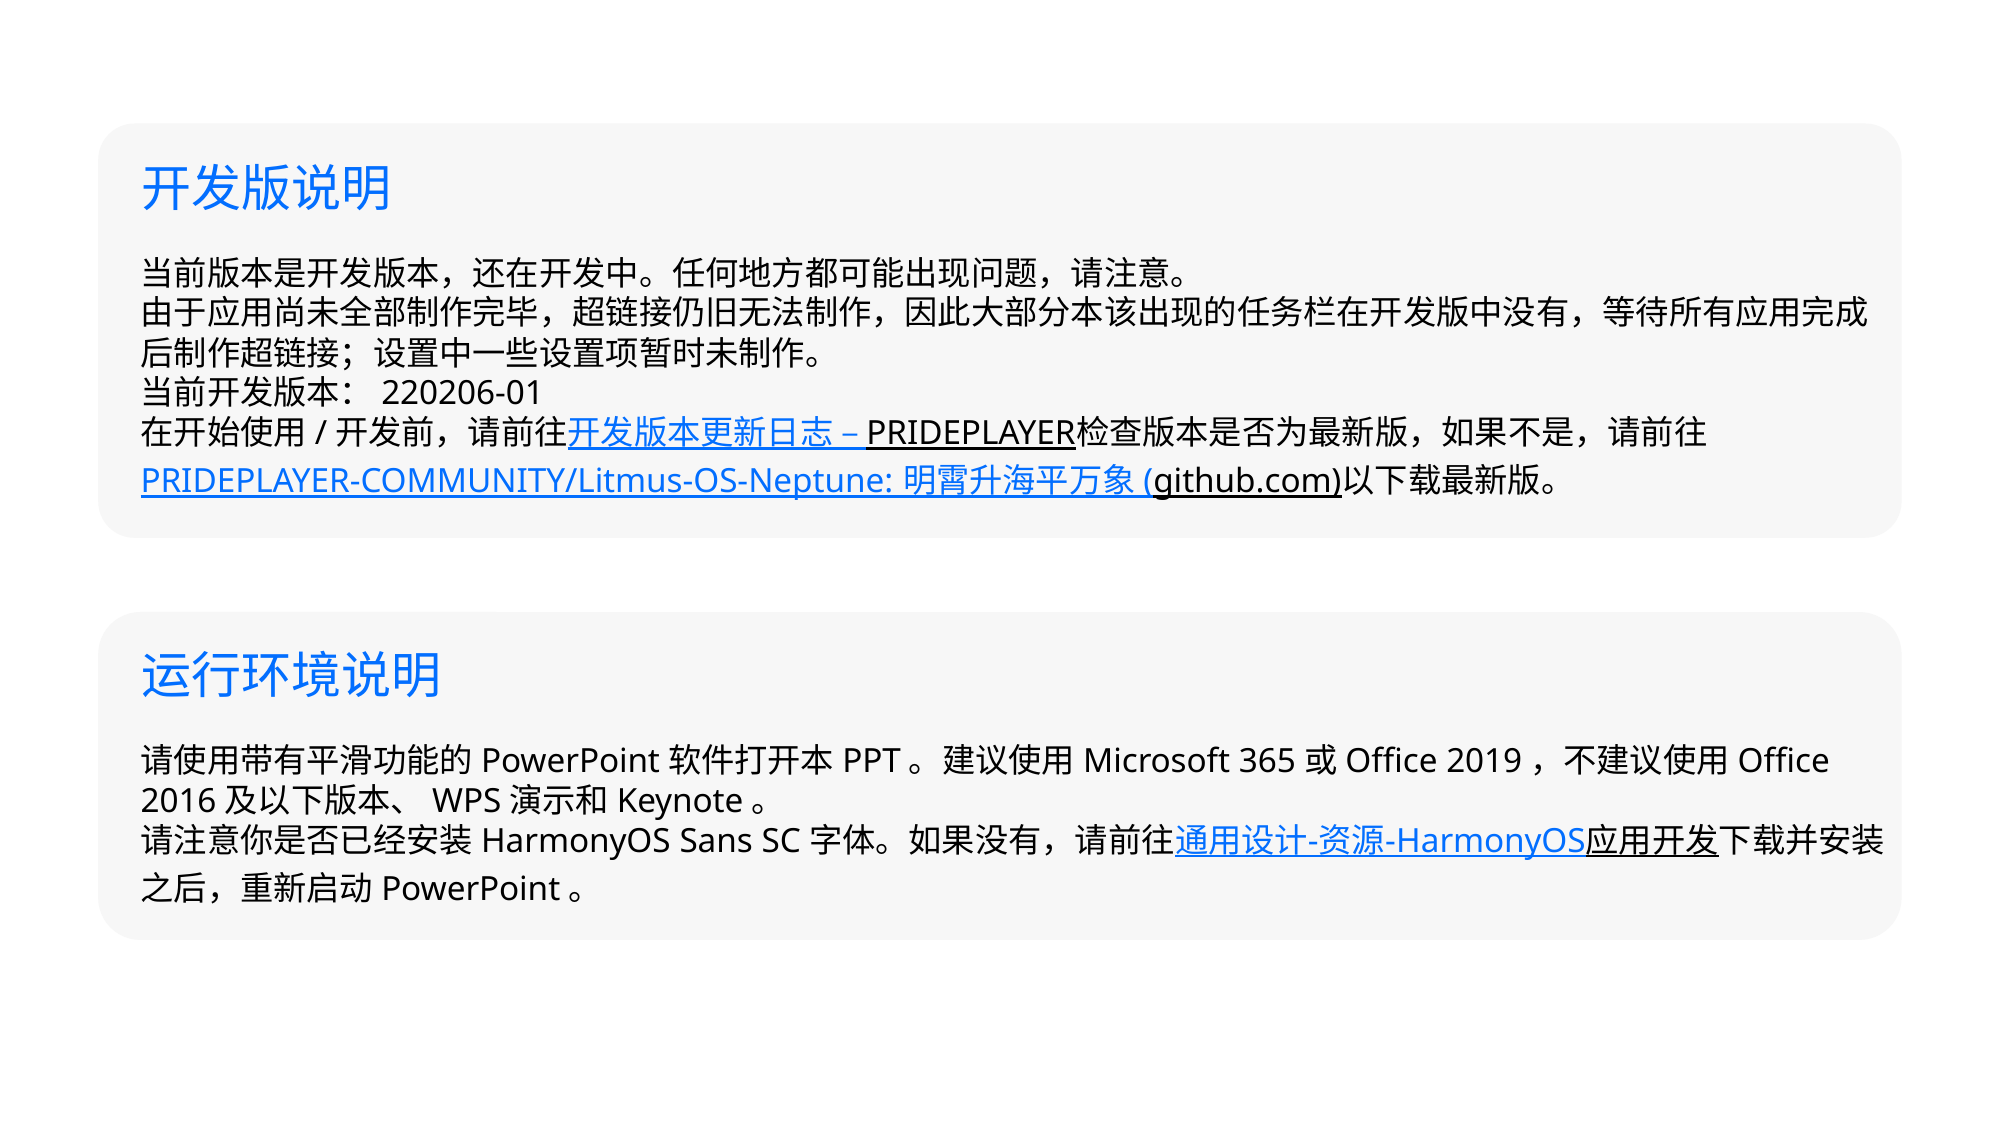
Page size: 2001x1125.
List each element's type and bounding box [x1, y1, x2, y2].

text_box [98, 123, 1902, 940]
